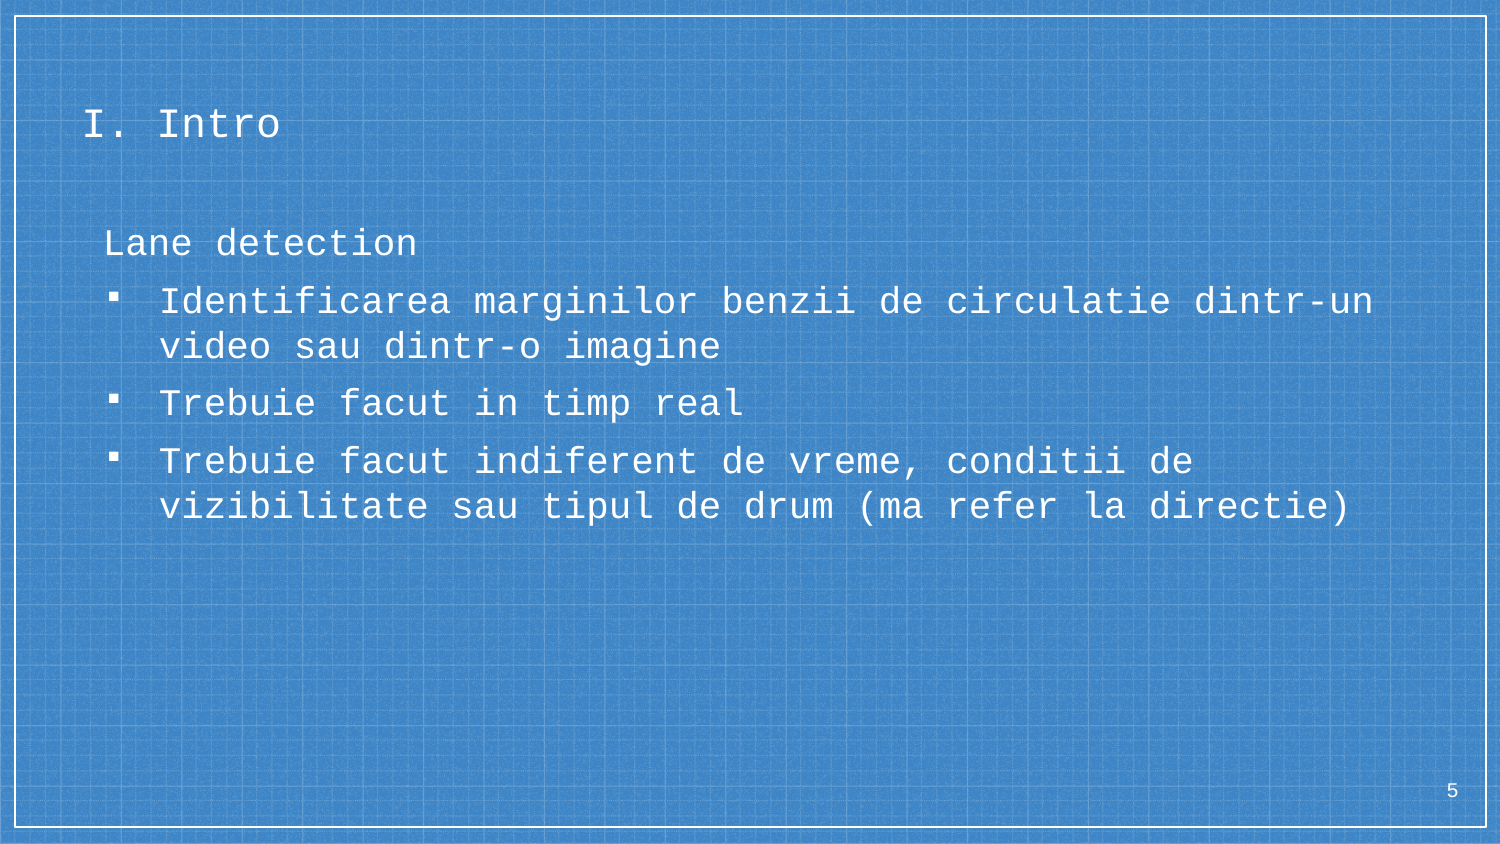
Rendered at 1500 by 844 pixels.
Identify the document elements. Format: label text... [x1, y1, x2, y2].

title I. Intro [66, 81, 1417, 149]
list Lane detection Identificarea marginilor benzii de circulatie dintr-un video sau dintr-o imagine Trebuie facut in timp real Trebuie facut indiferent de vreme, conditii de vizibilitate sau tipul de drum (ma refer la directie) [69, 203, 1428, 815]
picture [0, 0, 1500, 844]
slide_number 5 [1398, 761, 1474, 810]
